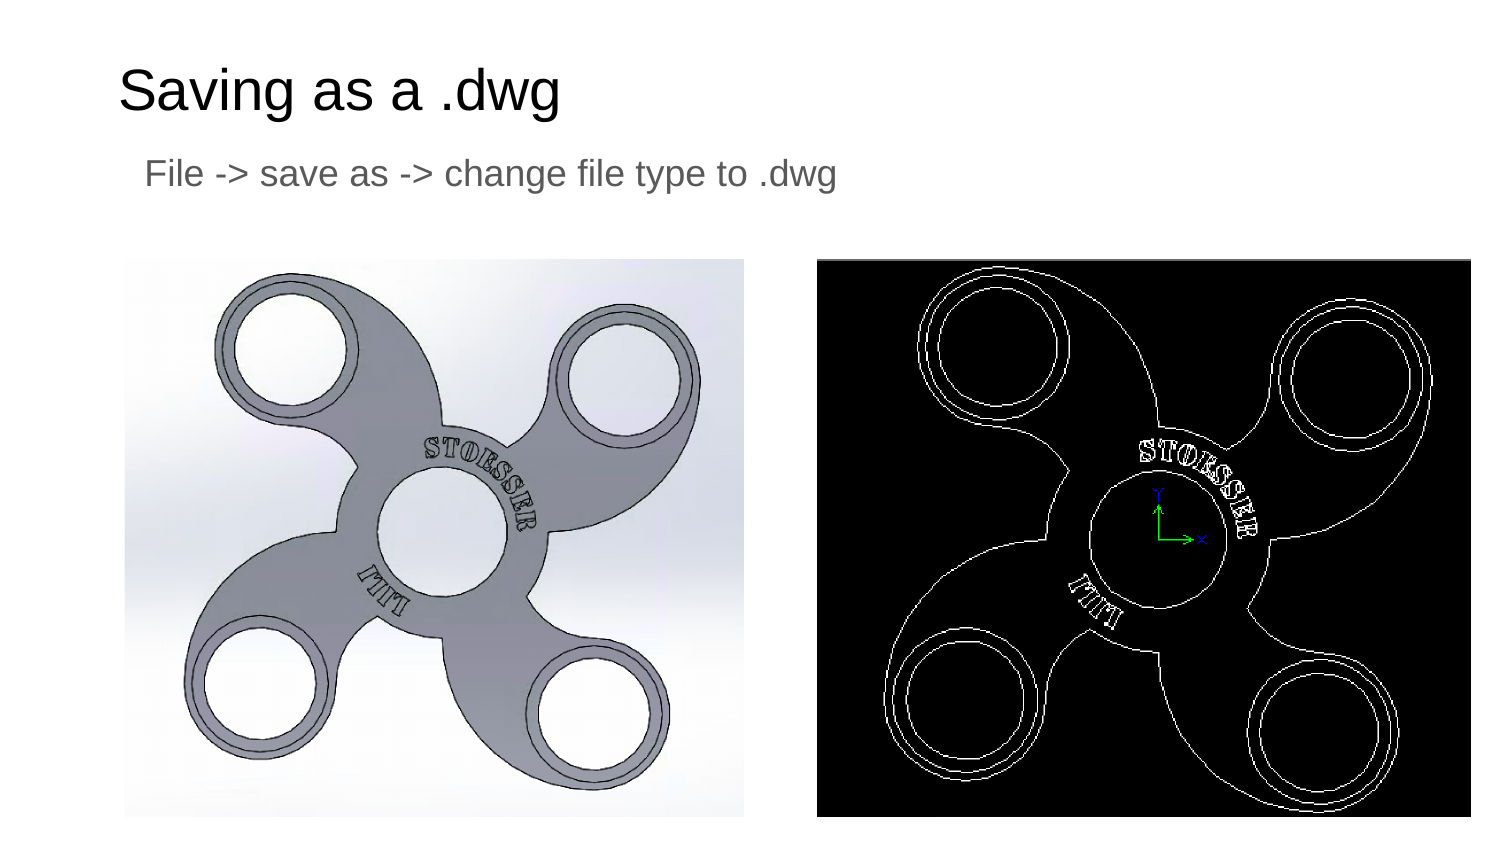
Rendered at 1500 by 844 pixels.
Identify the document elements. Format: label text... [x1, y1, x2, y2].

picture [124, 258, 745, 818]
picture [817, 258, 1472, 818]
list File -> save as -> change file type to .dwg [110, 146, 1095, 749]
title Saving as a .dwg [103, 44, 1397, 139]
